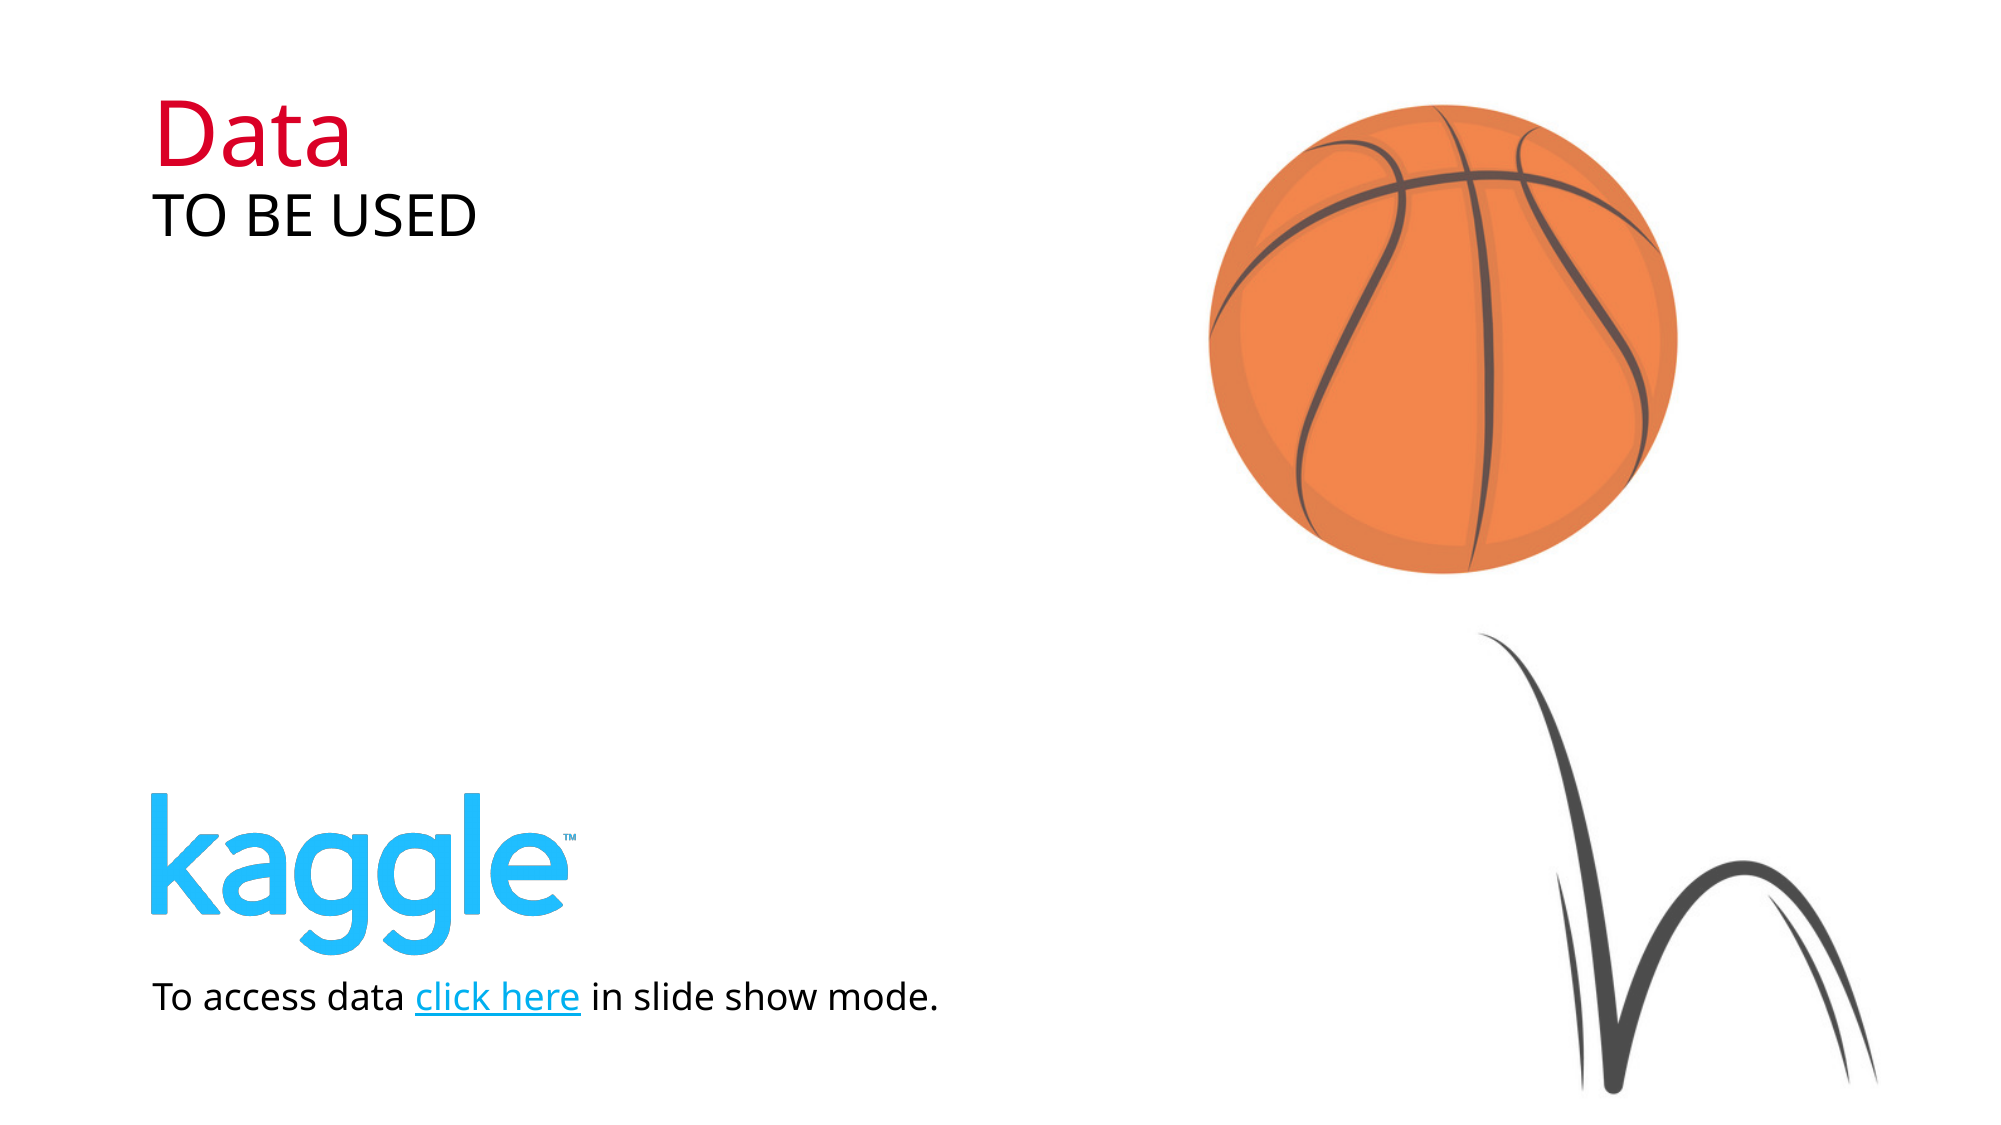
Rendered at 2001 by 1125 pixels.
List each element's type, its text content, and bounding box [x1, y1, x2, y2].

picture [1182, 82, 1957, 1107]
title Data TO BE USED [137, 59, 1111, 278]
picture [117, 759, 602, 980]
text_box To access data click here in slide show mode. [137, 965, 1138, 1031]
